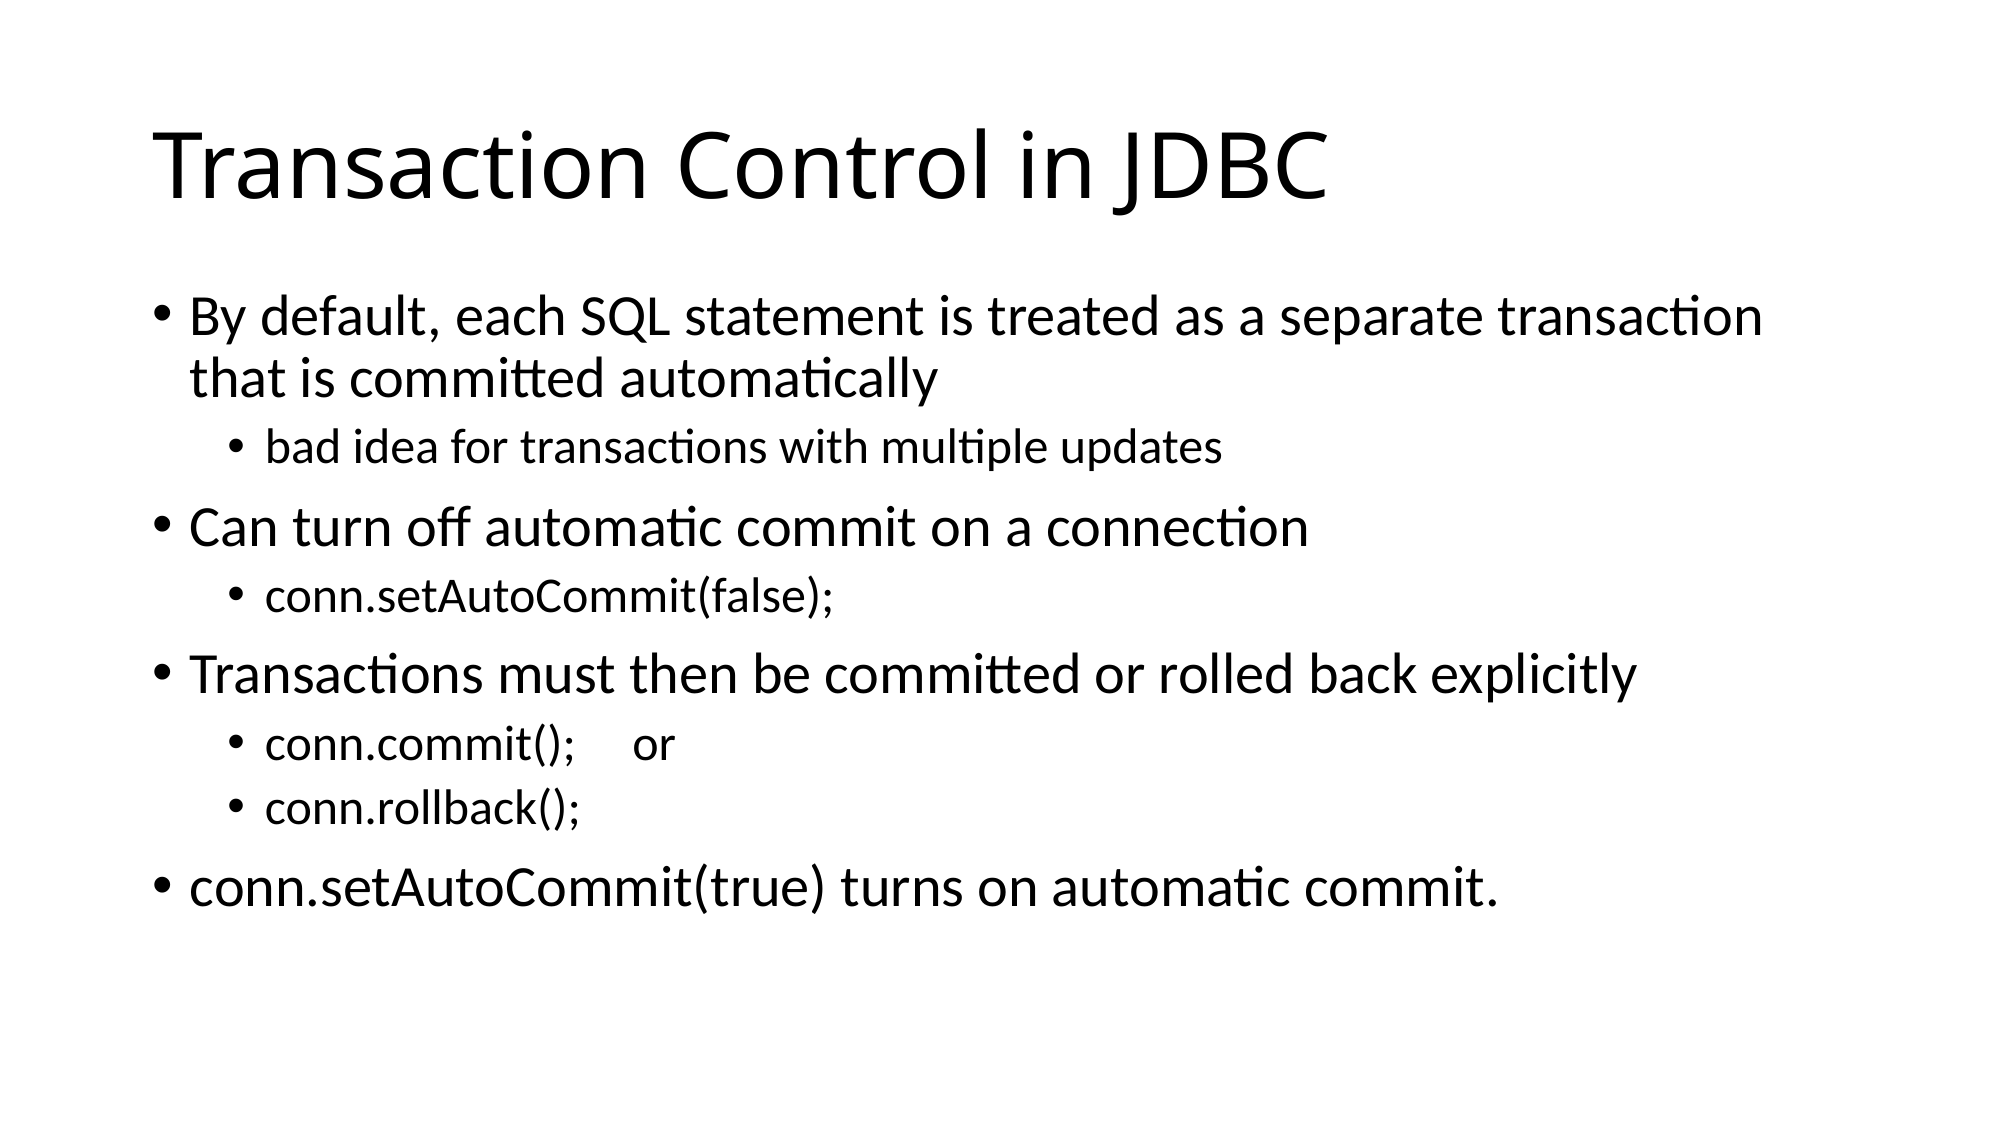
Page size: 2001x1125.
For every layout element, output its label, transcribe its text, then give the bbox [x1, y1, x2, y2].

list By default, each SQL statement is treated as a separate transaction that is committed automatically bad idea for transactions with multiple updates Can turn off automatic commit on a connection conn.setAutoCommit(false); Transactions must then be committed or rolled back explicitly conn.commit(); or conn.rollback(); conn.setAutoCommit(true) turns on automatic commit. [137, 277, 1887, 1095]
title Transaction Control in JDBC [137, 59, 1863, 277]
